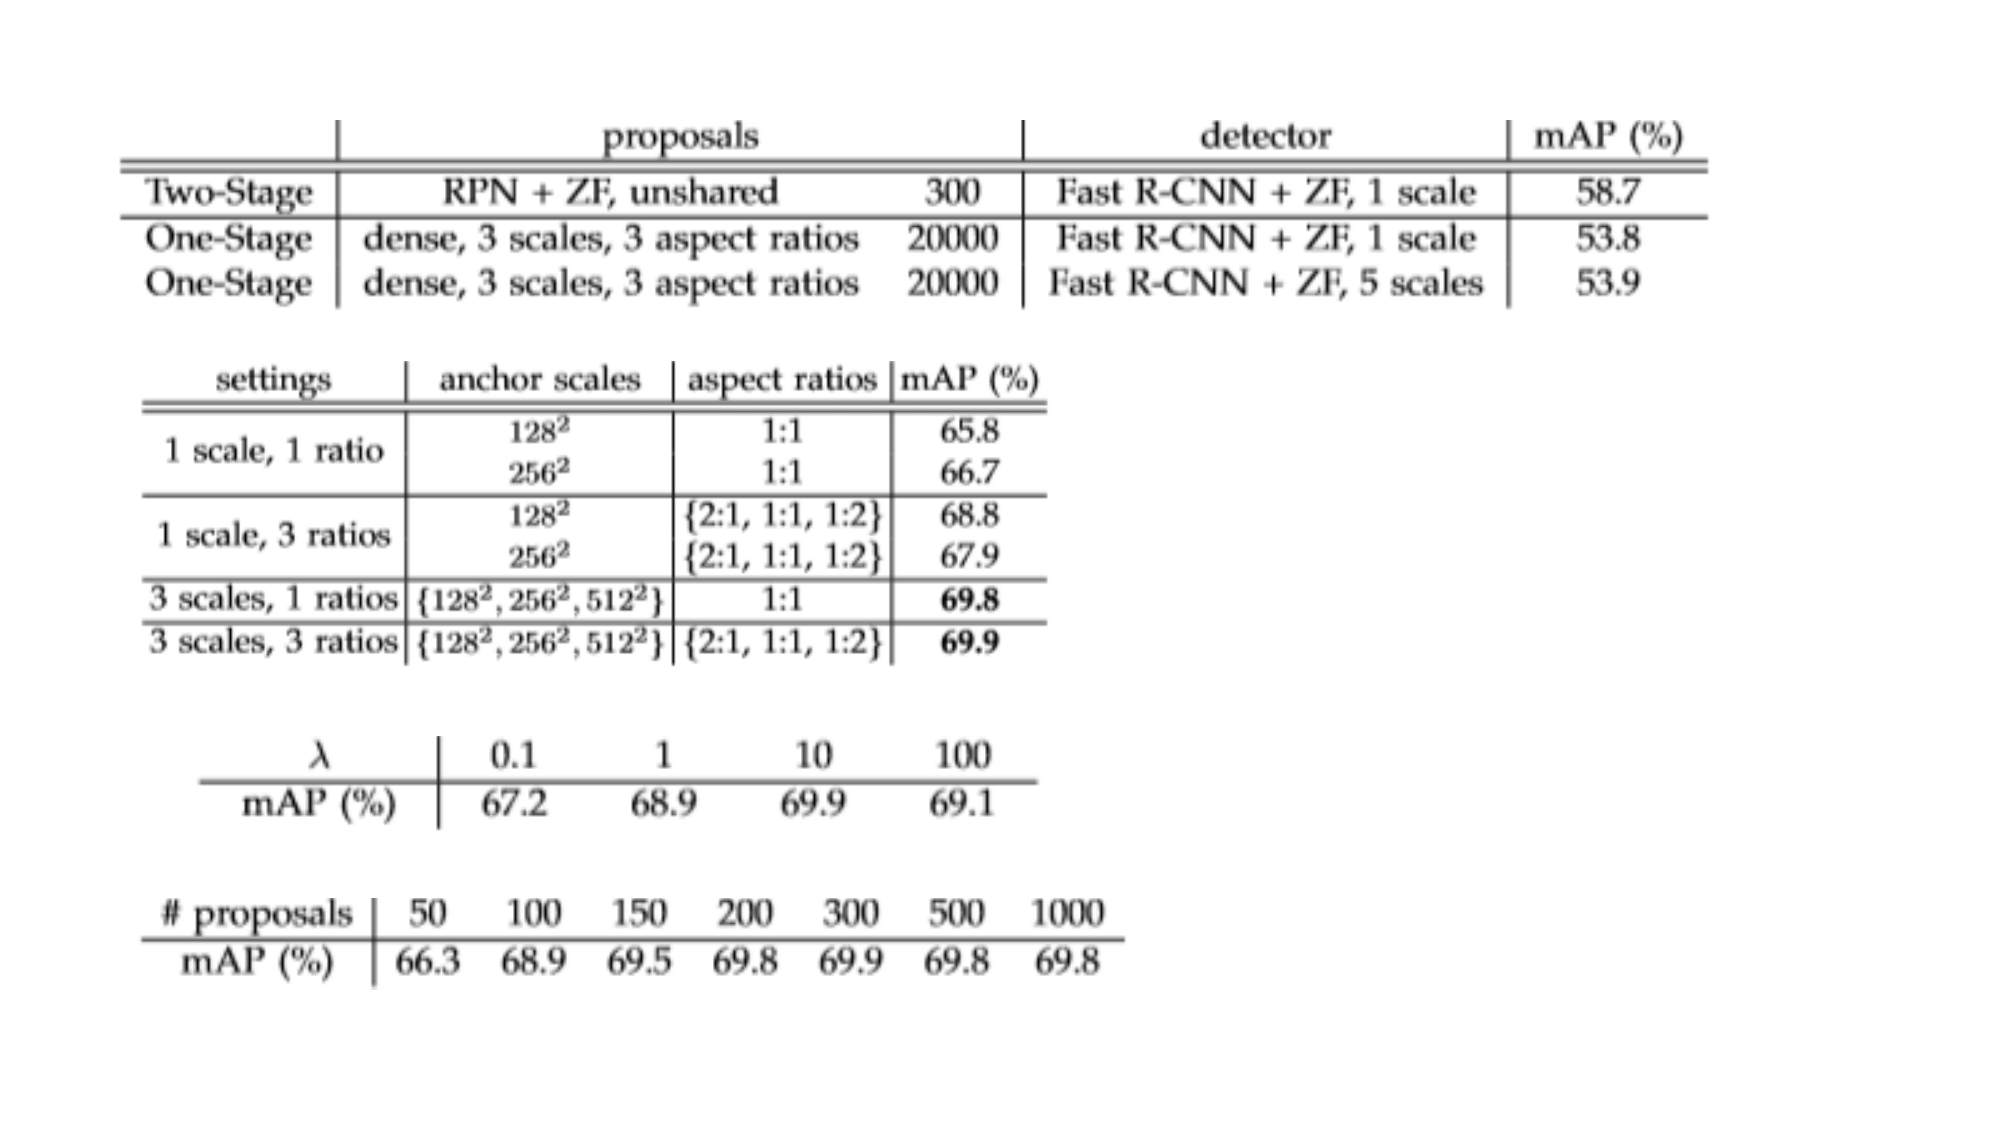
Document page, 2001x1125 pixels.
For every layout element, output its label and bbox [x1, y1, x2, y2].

picture [137, 736, 1062, 842]
picture [120, 361, 1078, 679]
picture [137, 898, 1142, 990]
picture [78, 120, 1787, 321]
